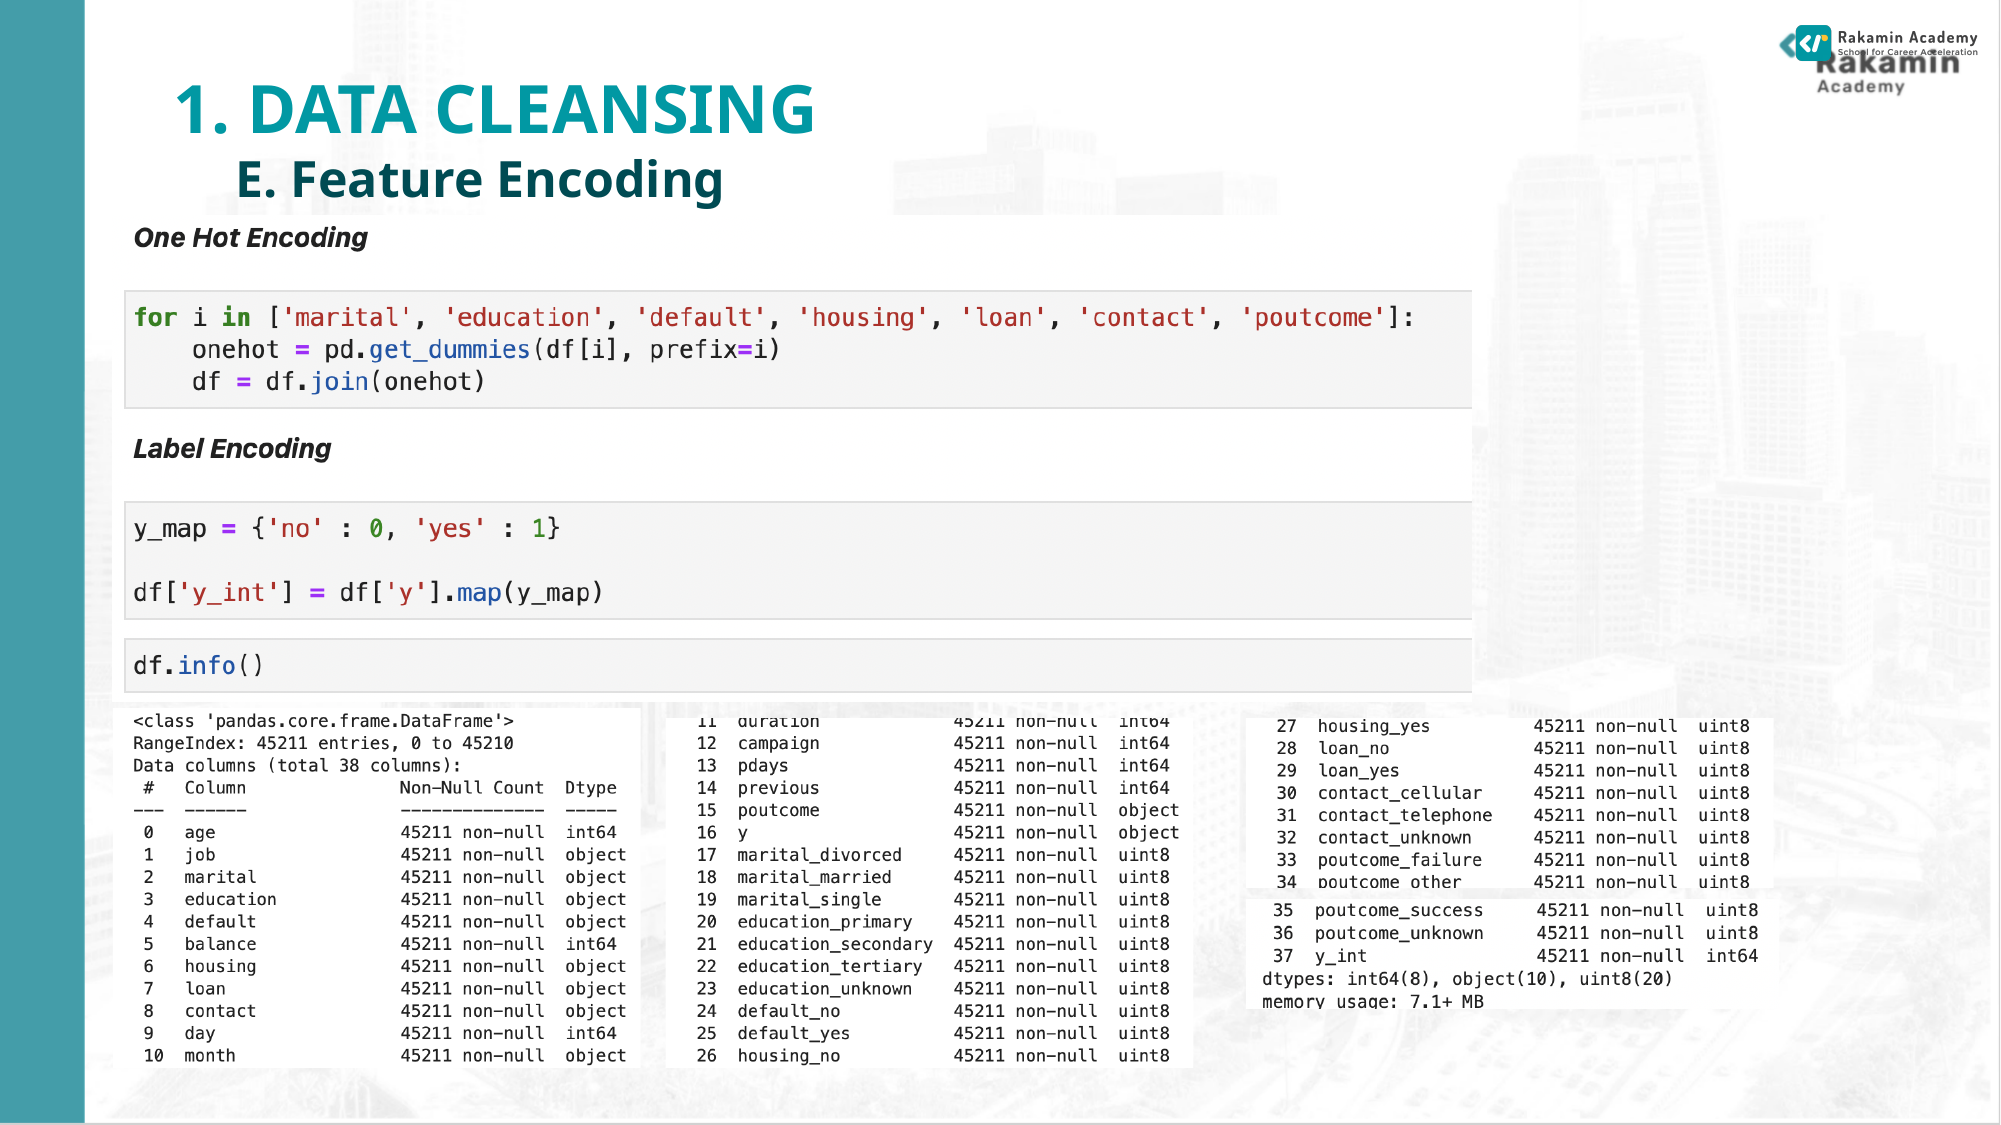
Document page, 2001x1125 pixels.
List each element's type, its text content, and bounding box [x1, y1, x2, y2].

text_box 1. DATA CLEANSING [158, 57, 1365, 155]
picture [0, 0, 2001, 1125]
text_box E. Feature Encoding [220, 137, 1427, 213]
